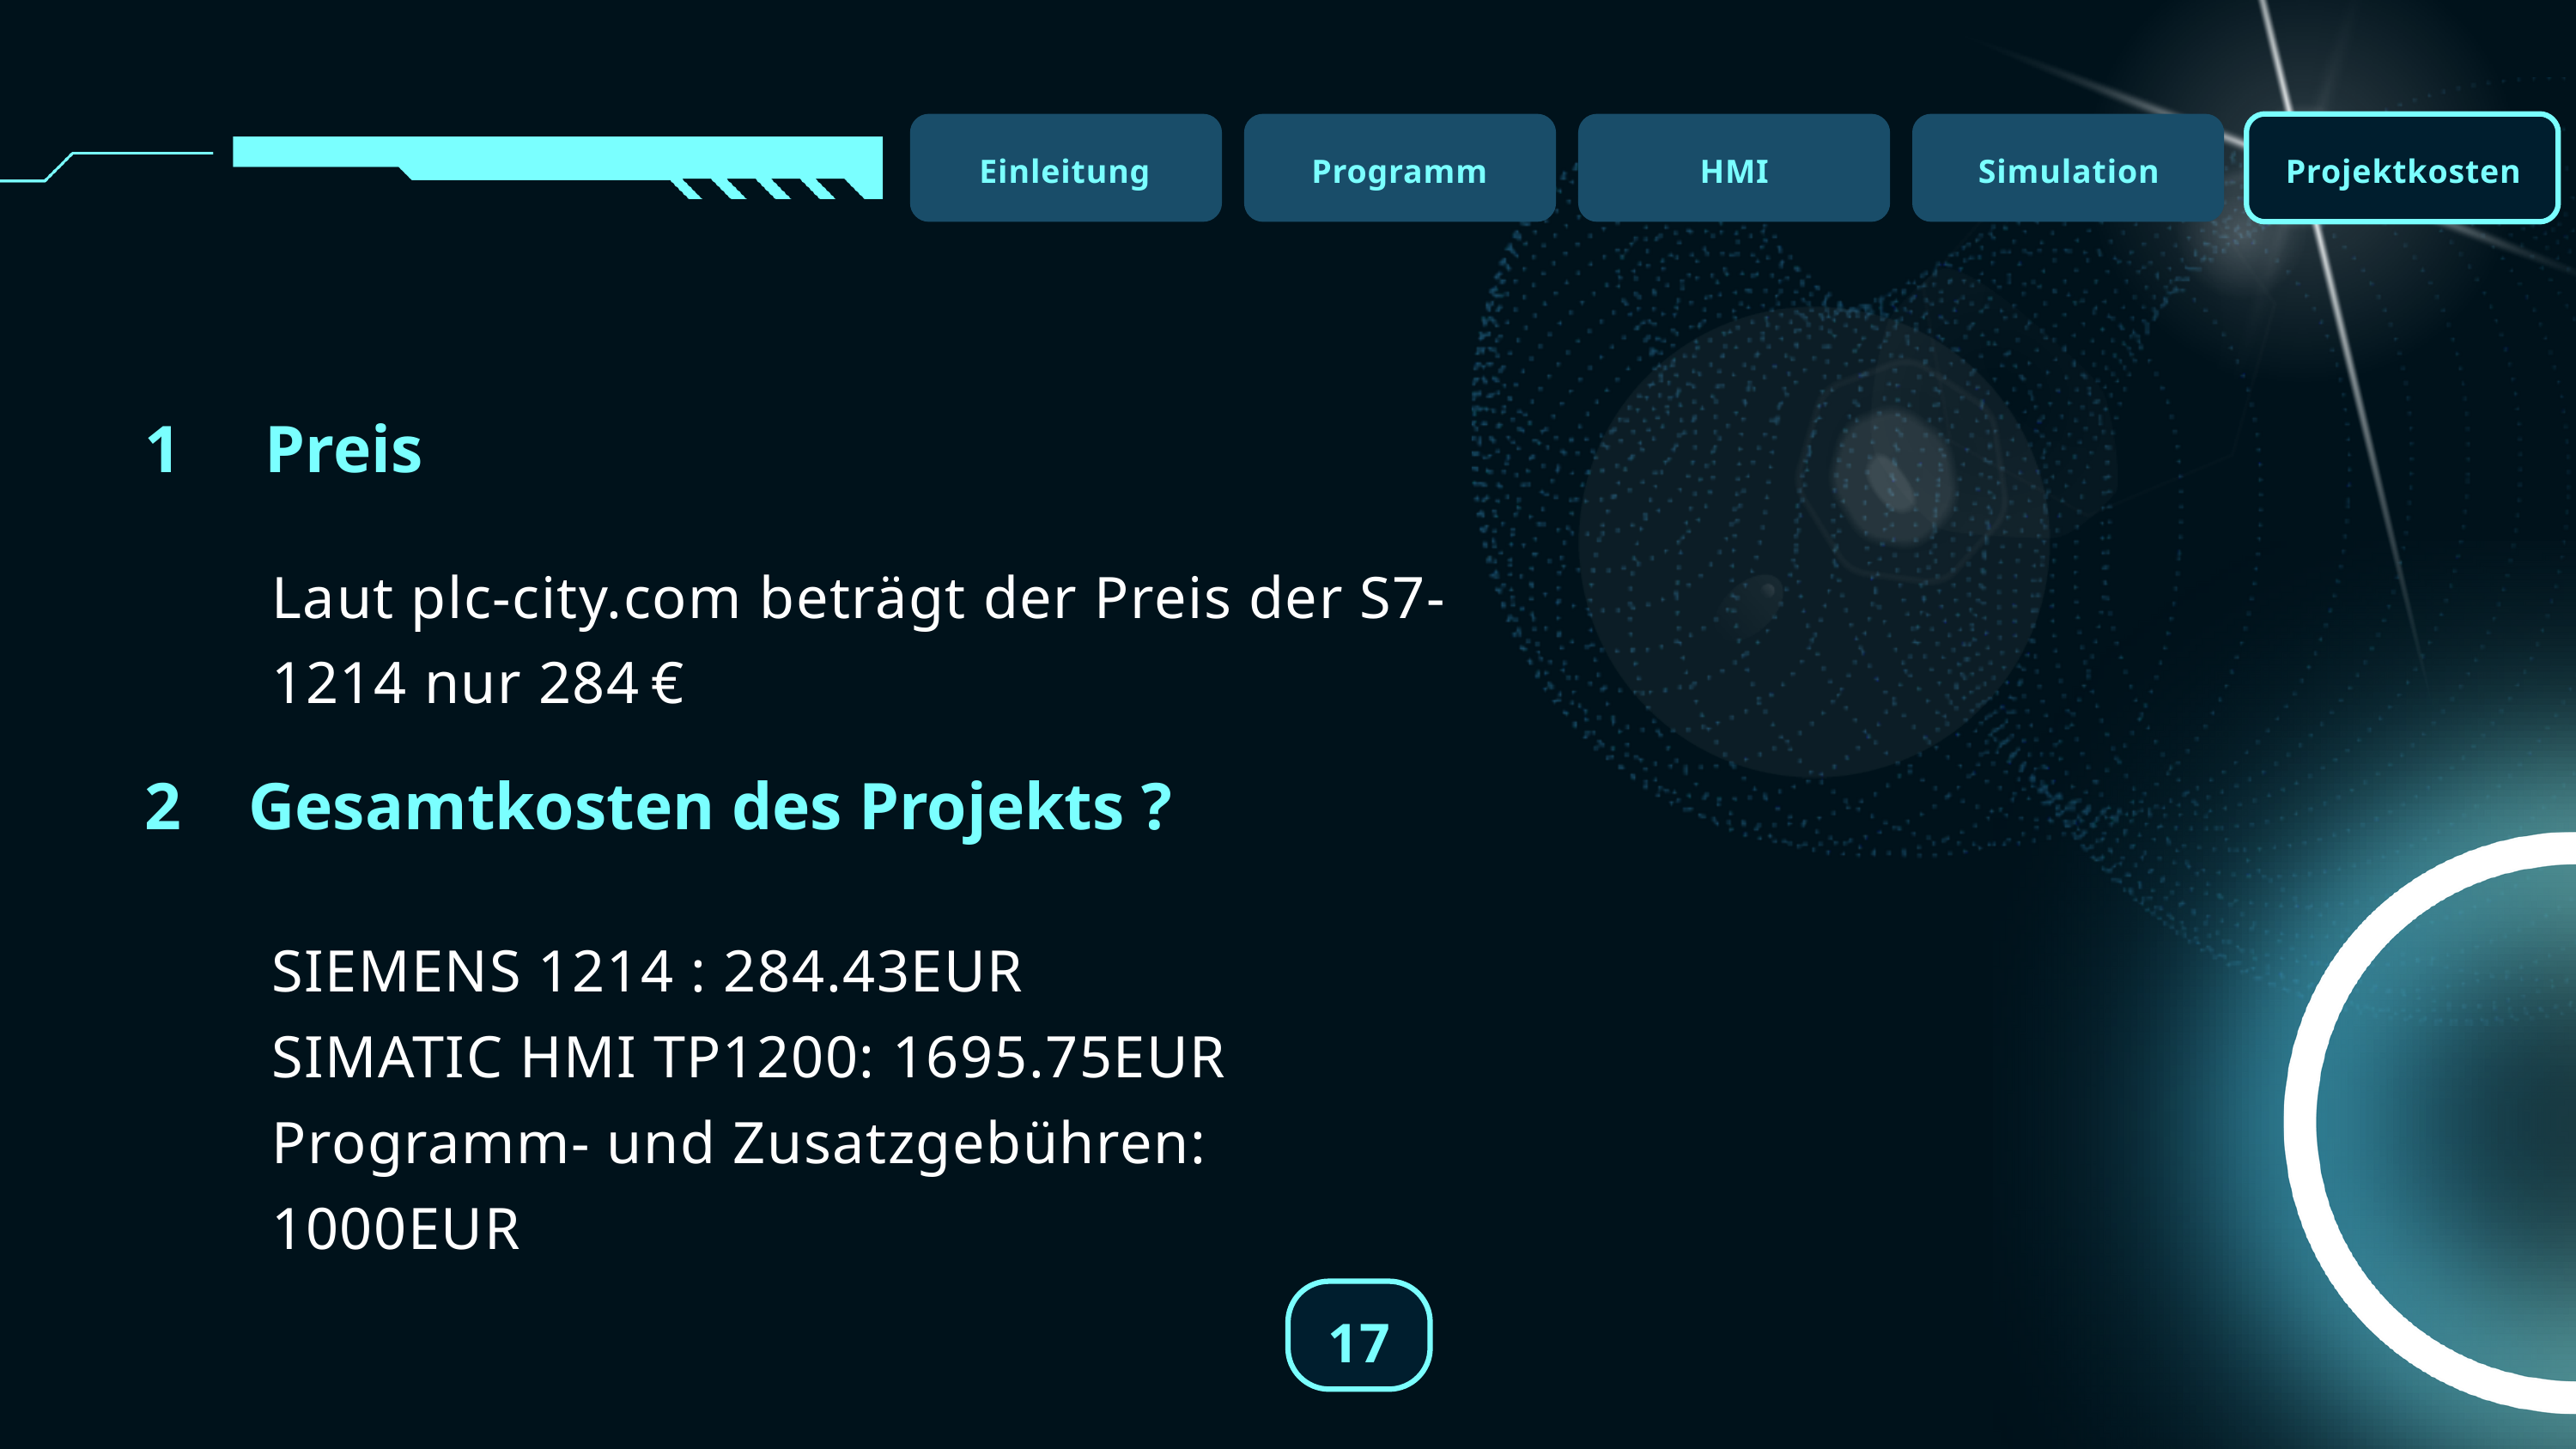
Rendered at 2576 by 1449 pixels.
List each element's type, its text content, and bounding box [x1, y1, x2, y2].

text_box [0, 136, 884, 199]
text_box [1992, 541, 2576, 1449]
text_box 2 Gesamtkosten des Projekts ? [144, 791, 1630, 894]
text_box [1577, 113, 1891, 222]
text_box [2245, 113, 2559, 222]
text_box [1577, 0, 2576, 779]
text_box Laut plc-city.com beträgt der Preis der S7-1214 nur 284 € [271, 543, 1452, 716]
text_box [1911, 113, 2225, 222]
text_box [1287, 1281, 1431, 1390]
text_box 1 Preis [144, 433, 1485, 537]
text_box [1243, 113, 1557, 222]
text_box SIEMENS 1214 : 284.43EUR SIMATIC HMI TP1200: 1695.75EUR Programm- und Zusatzgebühren: 1000EUR [271, 918, 1452, 1348]
text_box [1471, 77, 1992, 1026]
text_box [909, 113, 1223, 222]
